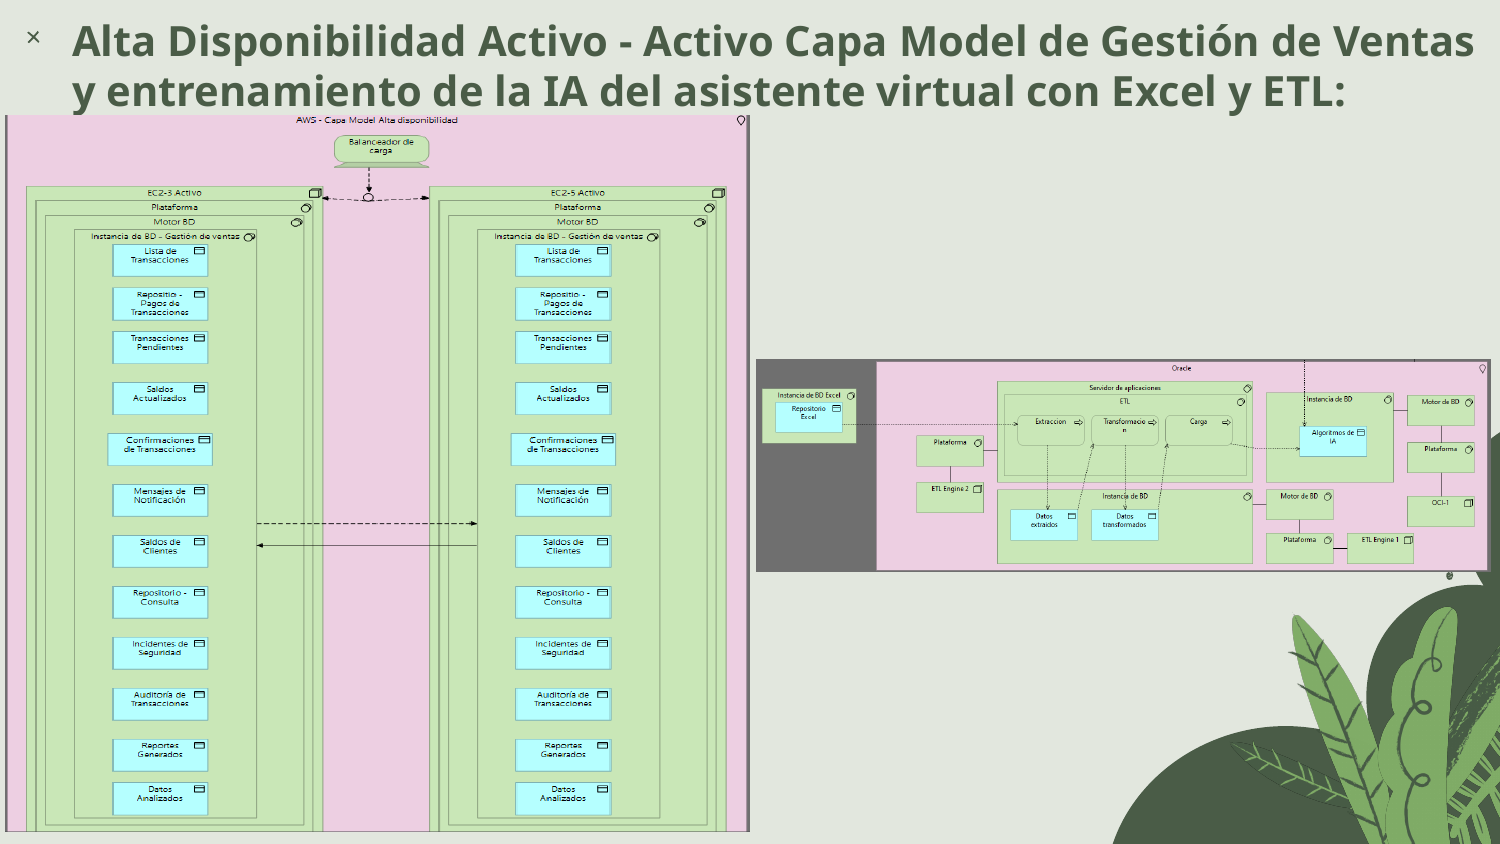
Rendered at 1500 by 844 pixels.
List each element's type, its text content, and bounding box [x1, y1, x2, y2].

picture [5, 115, 751, 832]
picture [1193, 584, 1500, 844]
title Alta Disponibilidad Activo - Activo Capa Model de Gestión de Ventas y entrenamiento de la IA del asistente virtual con Excel y ETL: [57, 0, 1494, 157]
picture [756, 359, 1491, 573]
